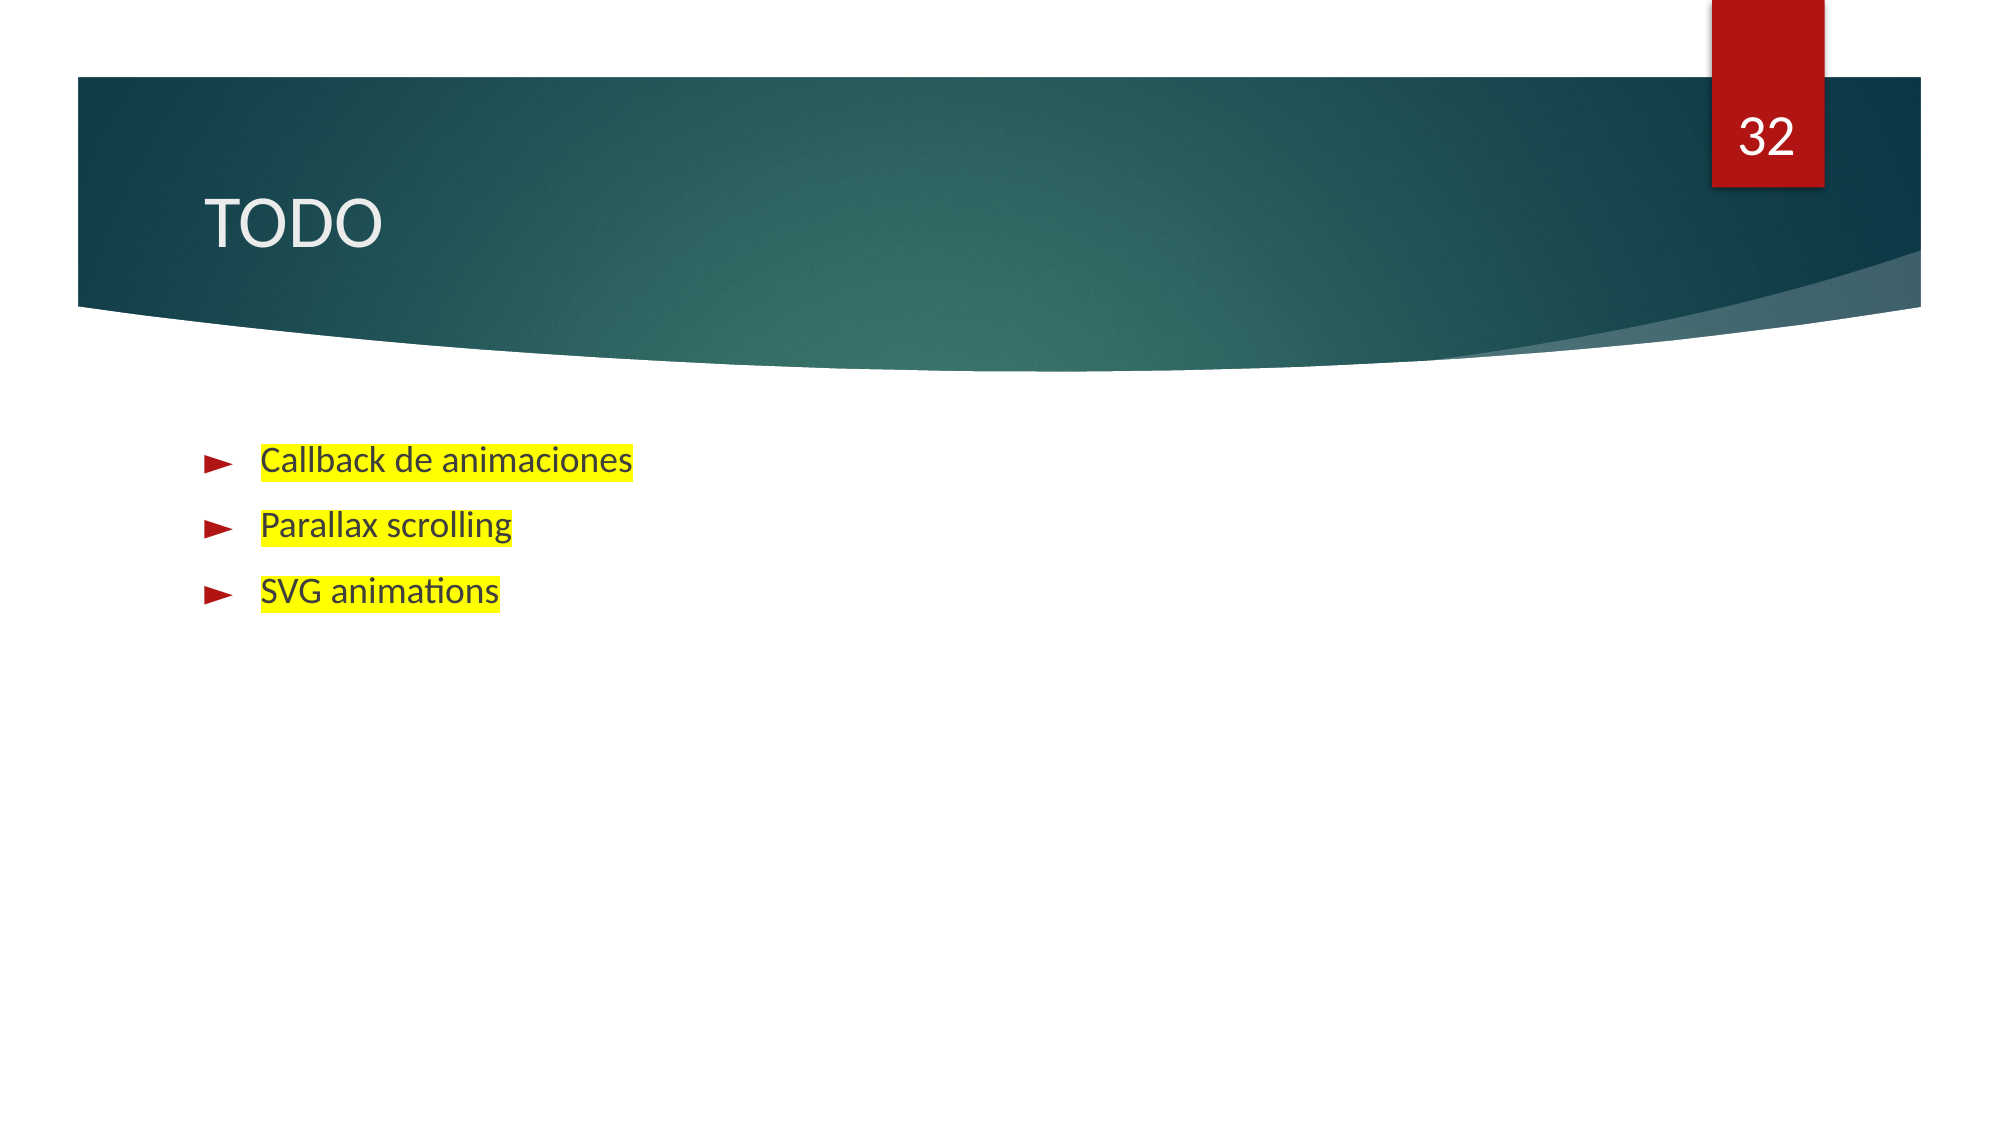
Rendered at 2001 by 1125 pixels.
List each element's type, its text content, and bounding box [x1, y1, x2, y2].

picture [79, 78, 1920, 371]
title TODO [189, 159, 1638, 276]
slide_number ‹#› [1698, 48, 1836, 175]
list Callback de animaciones Parallax scrolling SVG animations [189, 427, 1638, 988]
